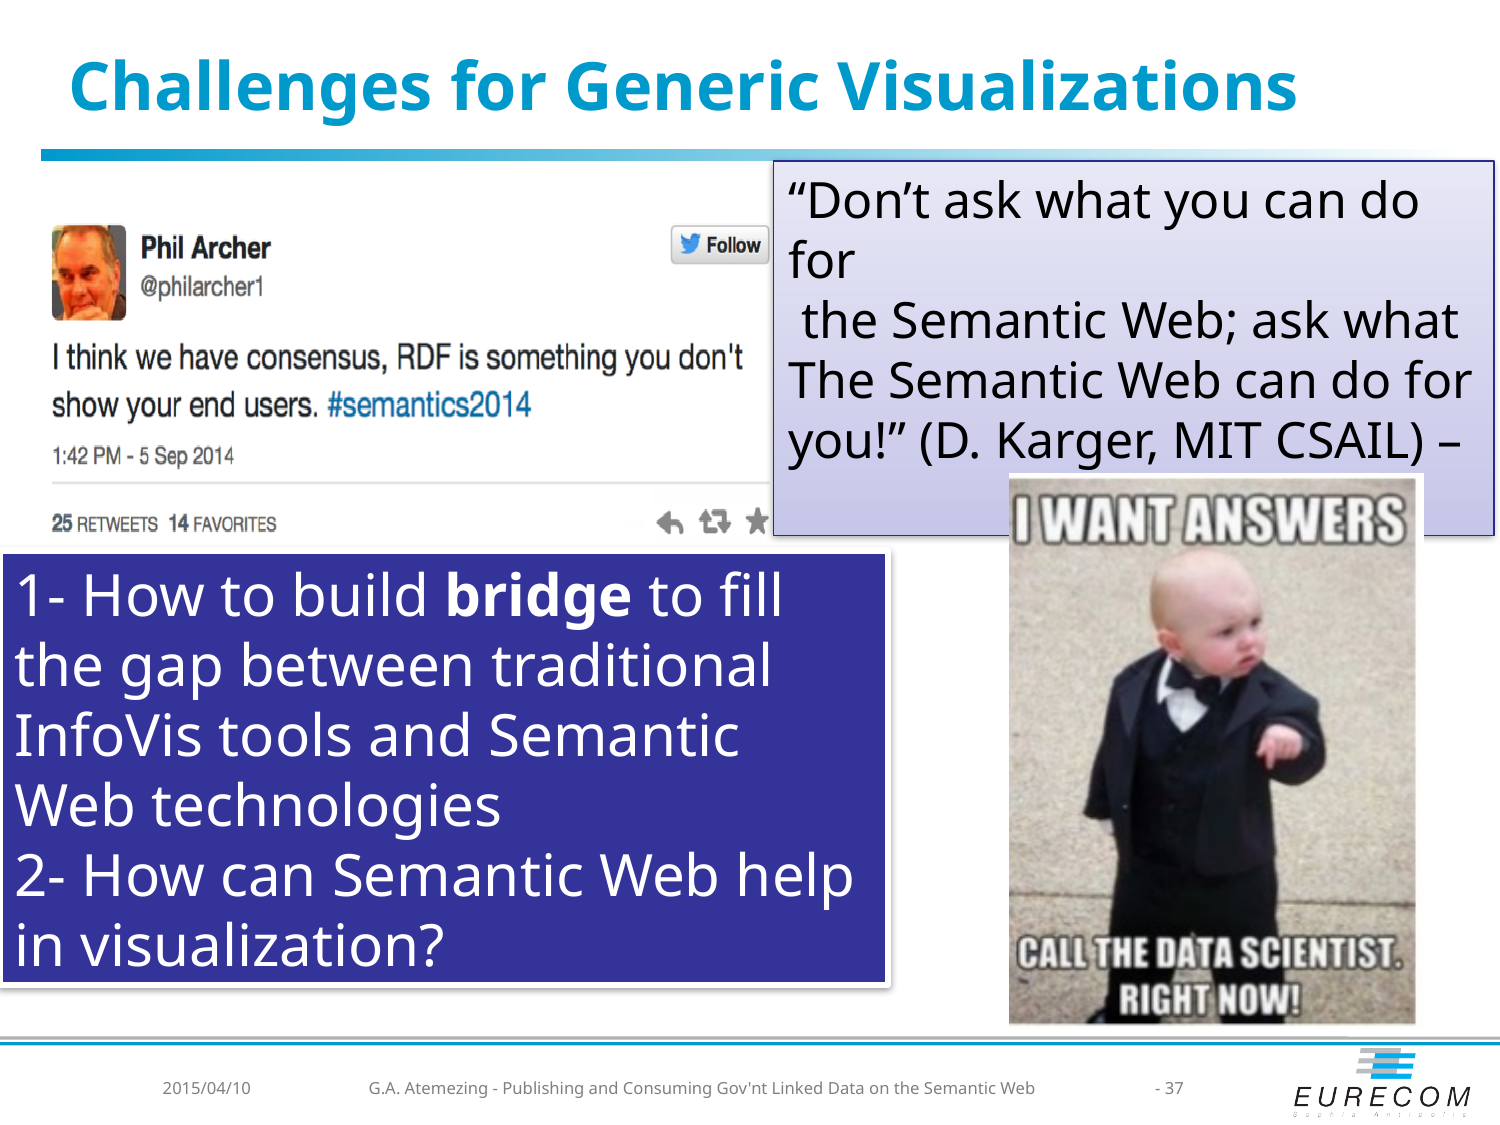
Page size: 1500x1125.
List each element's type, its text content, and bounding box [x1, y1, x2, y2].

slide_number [147, 1070, 325, 1103]
slide_number - 37 [1080, 1070, 1200, 1103]
footer G.A. Atemezing - Publishing and Consuming Gov'nt Linked Data on the Semantic Web [336, 1070, 1069, 1107]
title Challenges for Generic Visualizations [52, 30, 1460, 138]
picture [1009, 473, 1424, 1028]
picture [1293, 1048, 1477, 1118]
text_box 1- How to build bridge to fill the gap between traditional InfoVis tools and Semantic Web technologies 2- How can Semantic Web help in visualization? [0, 547, 891, 988]
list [17, 172, 792, 562]
text_box “Don’t ask what you can do for the Semantic Web; ask what The Semantic Web can do for you!” (D. Karger, MIT CSAIL) – [773, 160, 1495, 536]
